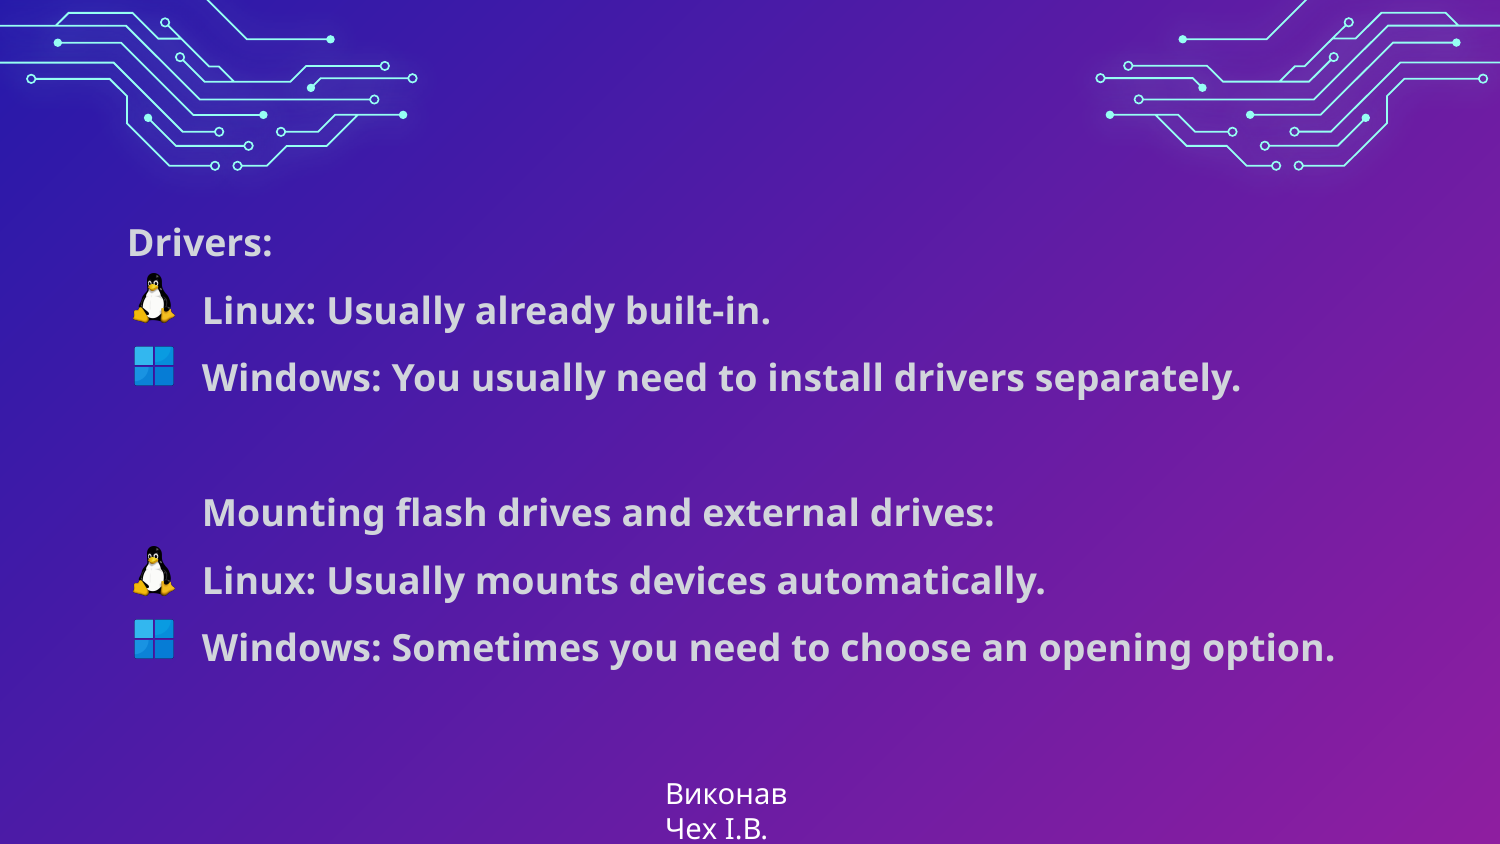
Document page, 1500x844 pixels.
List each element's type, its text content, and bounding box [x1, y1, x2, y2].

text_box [1207, 0, 1403, 284]
picture [133, 617, 176, 660]
picture [133, 345, 176, 388]
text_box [111, 0, 307, 283]
picture [133, 273, 176, 324]
picture [133, 546, 176, 596]
text_box Drivers: Linux: Usually already built-in. Windows: You usually need to install drivers separately. Mounting flash drives and external drives: Linux: Usually mounts devices automatically. Windows: Sometimes you need to choose an opening option. [112, 189, 1500, 677]
text_box Виконав Чех І.В. [650, 767, 850, 844]
